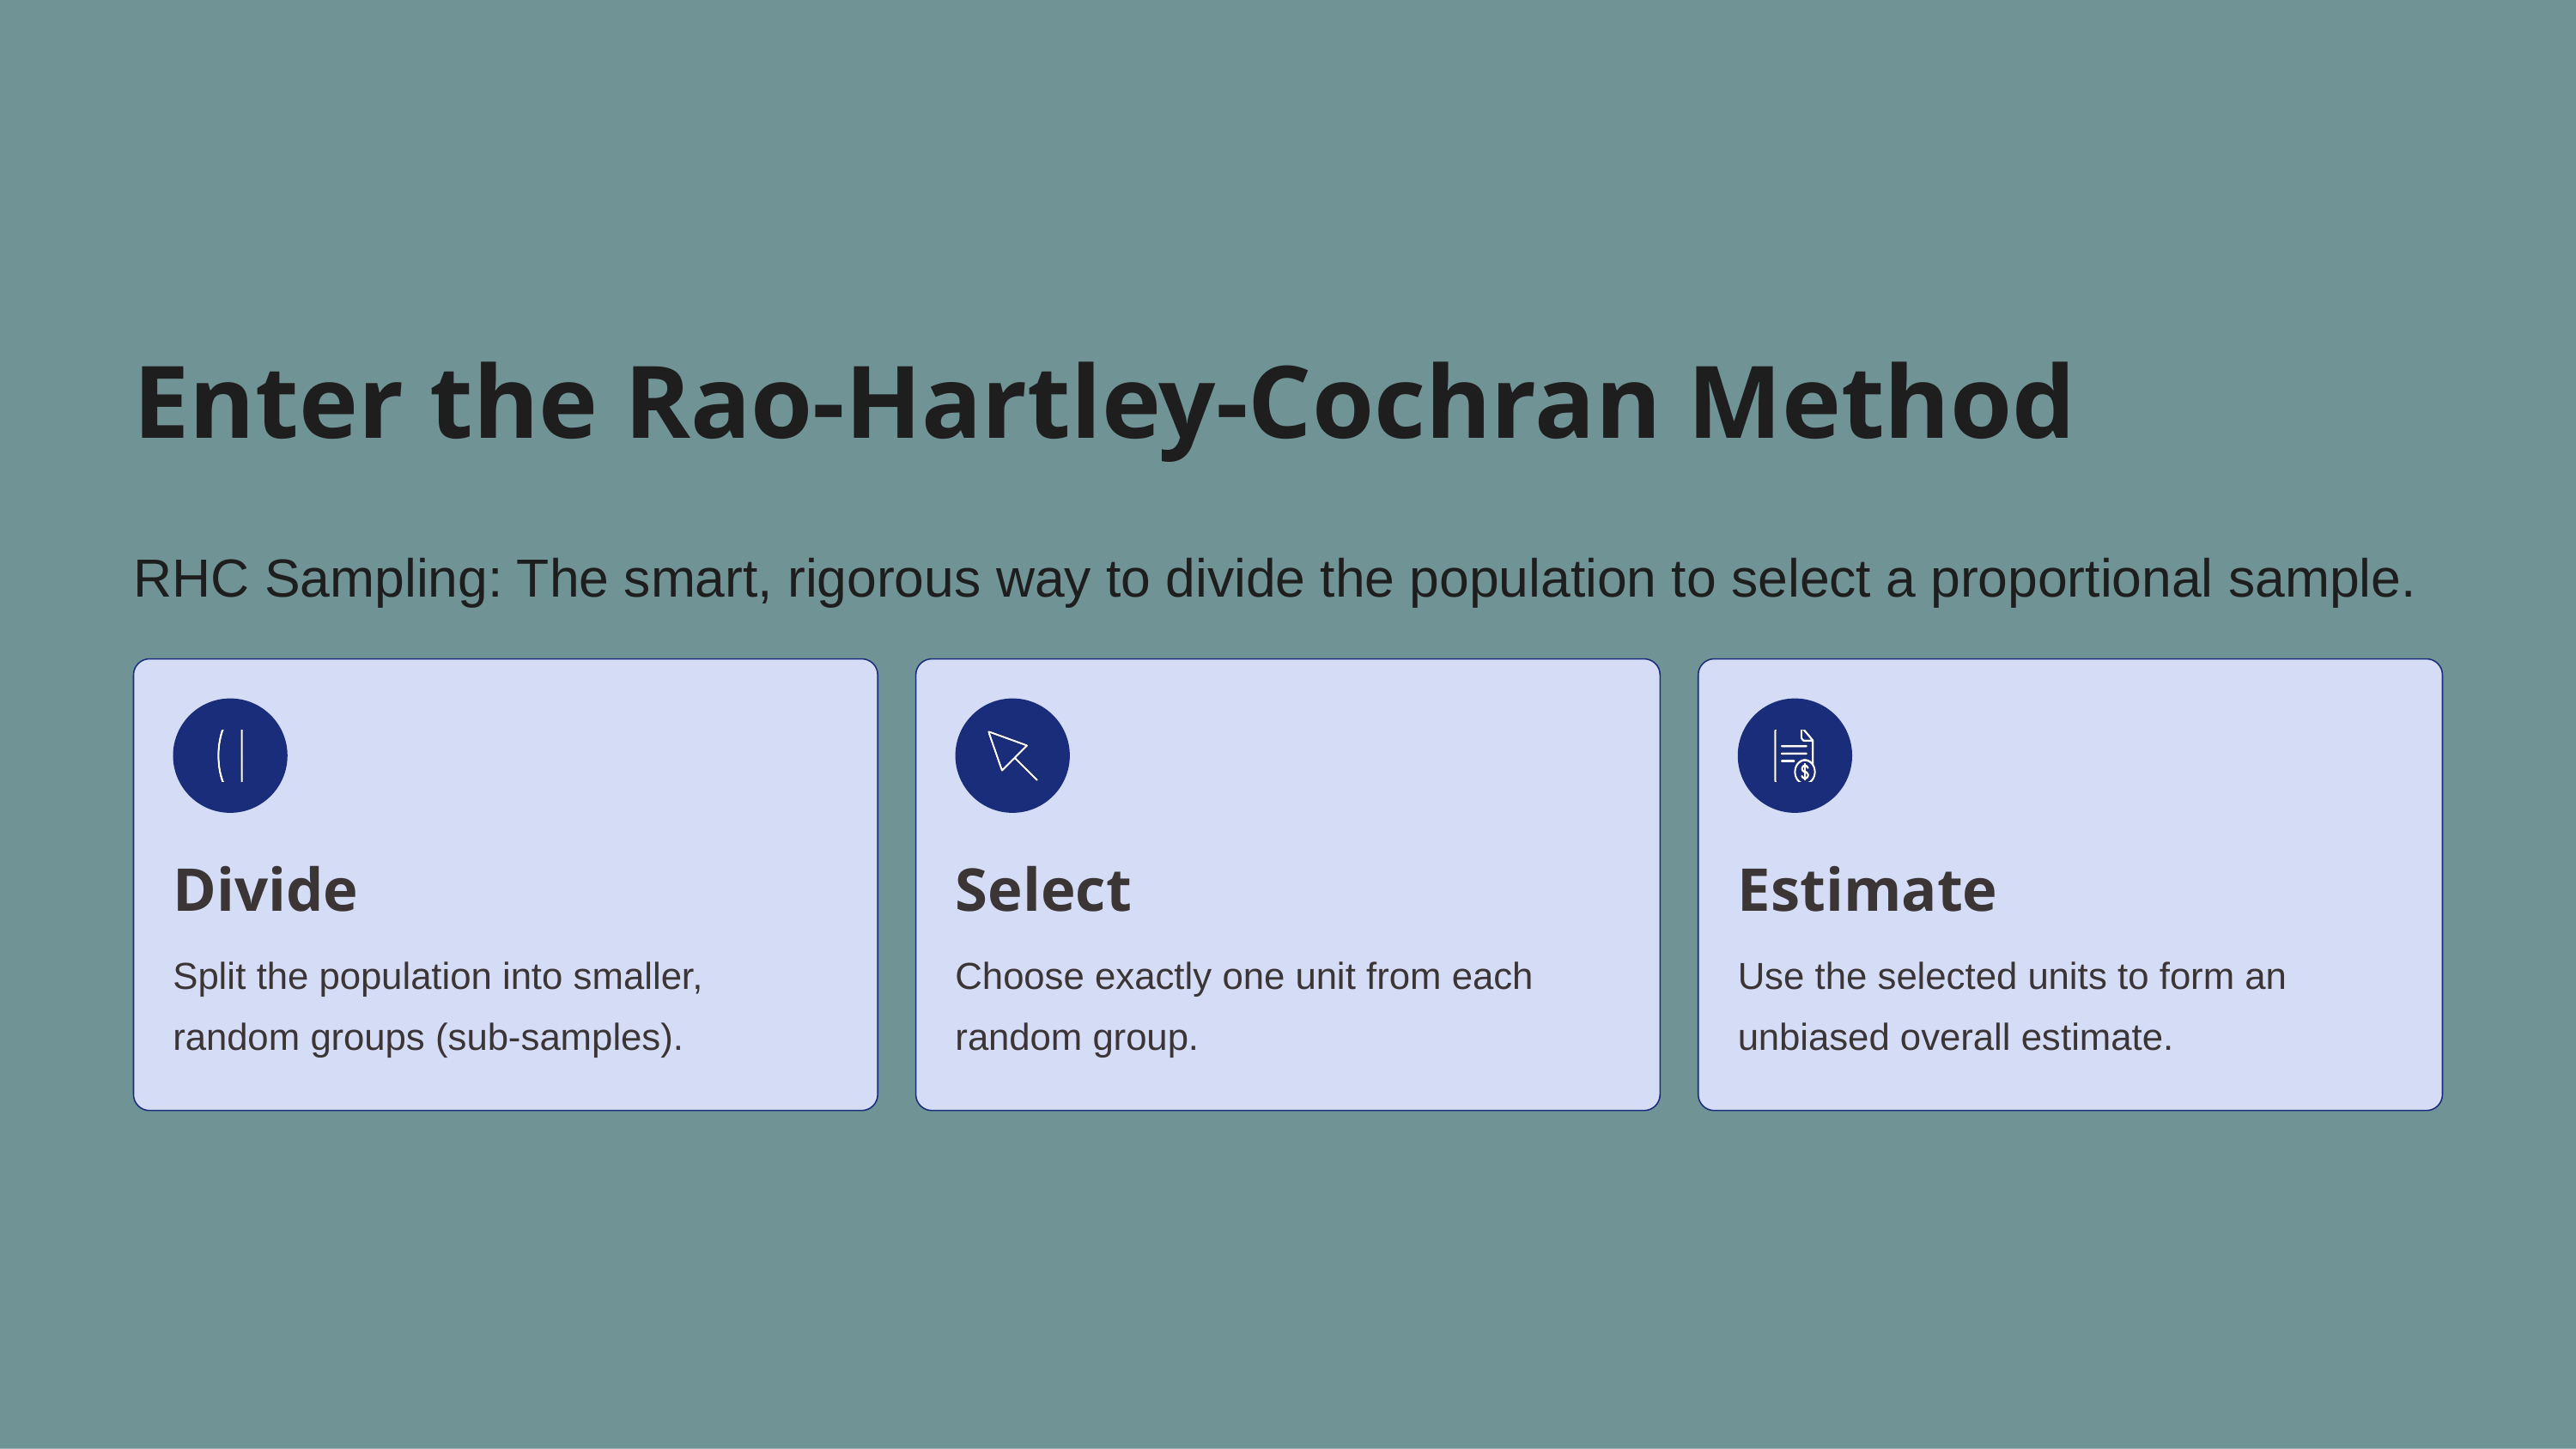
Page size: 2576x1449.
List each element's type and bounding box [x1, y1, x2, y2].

text_box [173, 698, 288, 814]
text_box [0, 0, 2576, 1449]
text_box [1737, 698, 1853, 814]
text_box [1697, 658, 2444, 1112]
text_box [132, 658, 879, 1112]
text_box [955, 698, 1071, 814]
text_box [914, 658, 1662, 1112]
